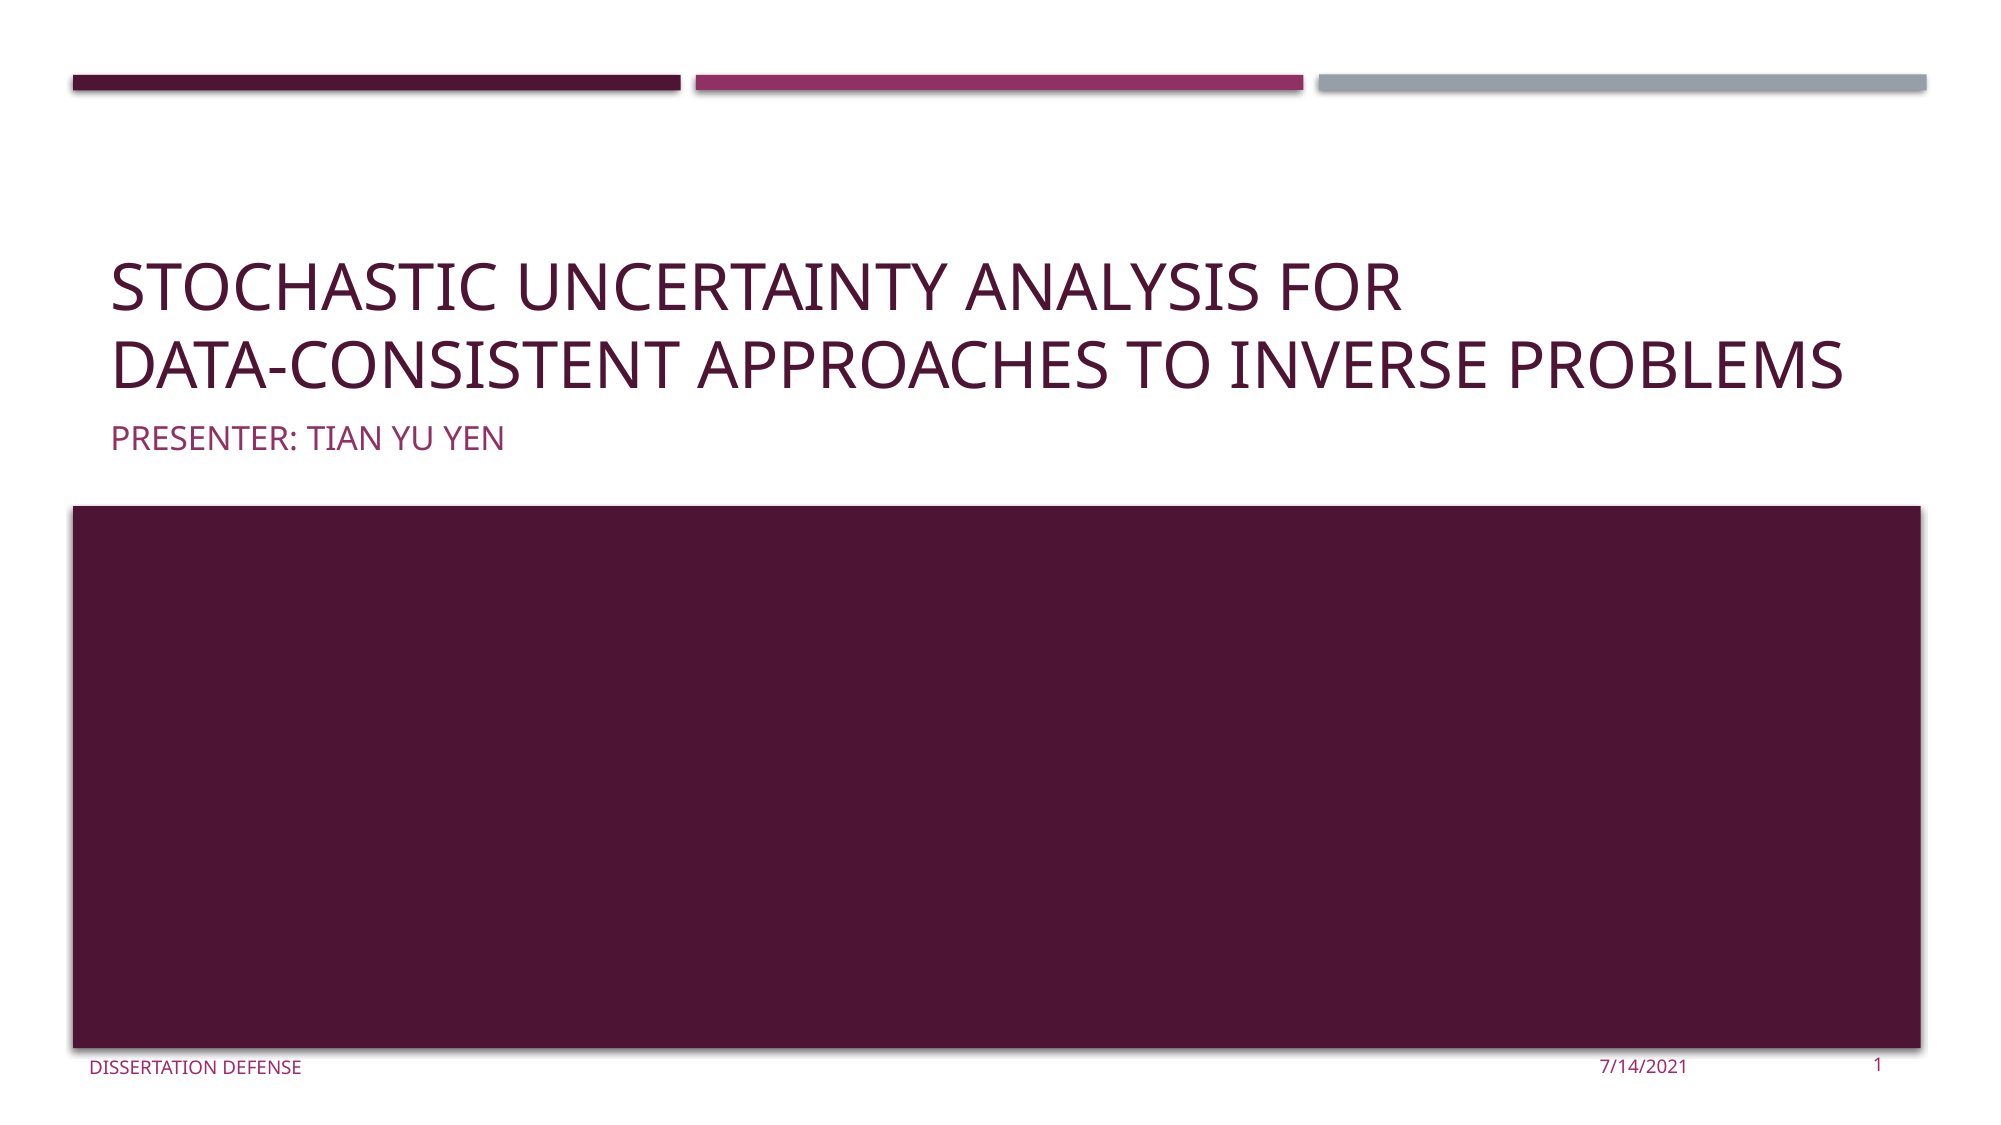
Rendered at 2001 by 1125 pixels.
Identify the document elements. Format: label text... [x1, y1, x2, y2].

slide_number 1 [1732, 1035, 1899, 1096]
footer Dissertation Defense [74, 1036, 1209, 1097]
subtitle Presenter: Tian yu yen [95, 409, 1899, 507]
title Stochastic Uncertainty Analysis for Data-Consistent Approaches to Inverse Problems [95, 167, 1899, 409]
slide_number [1237, 1036, 1704, 1097]
